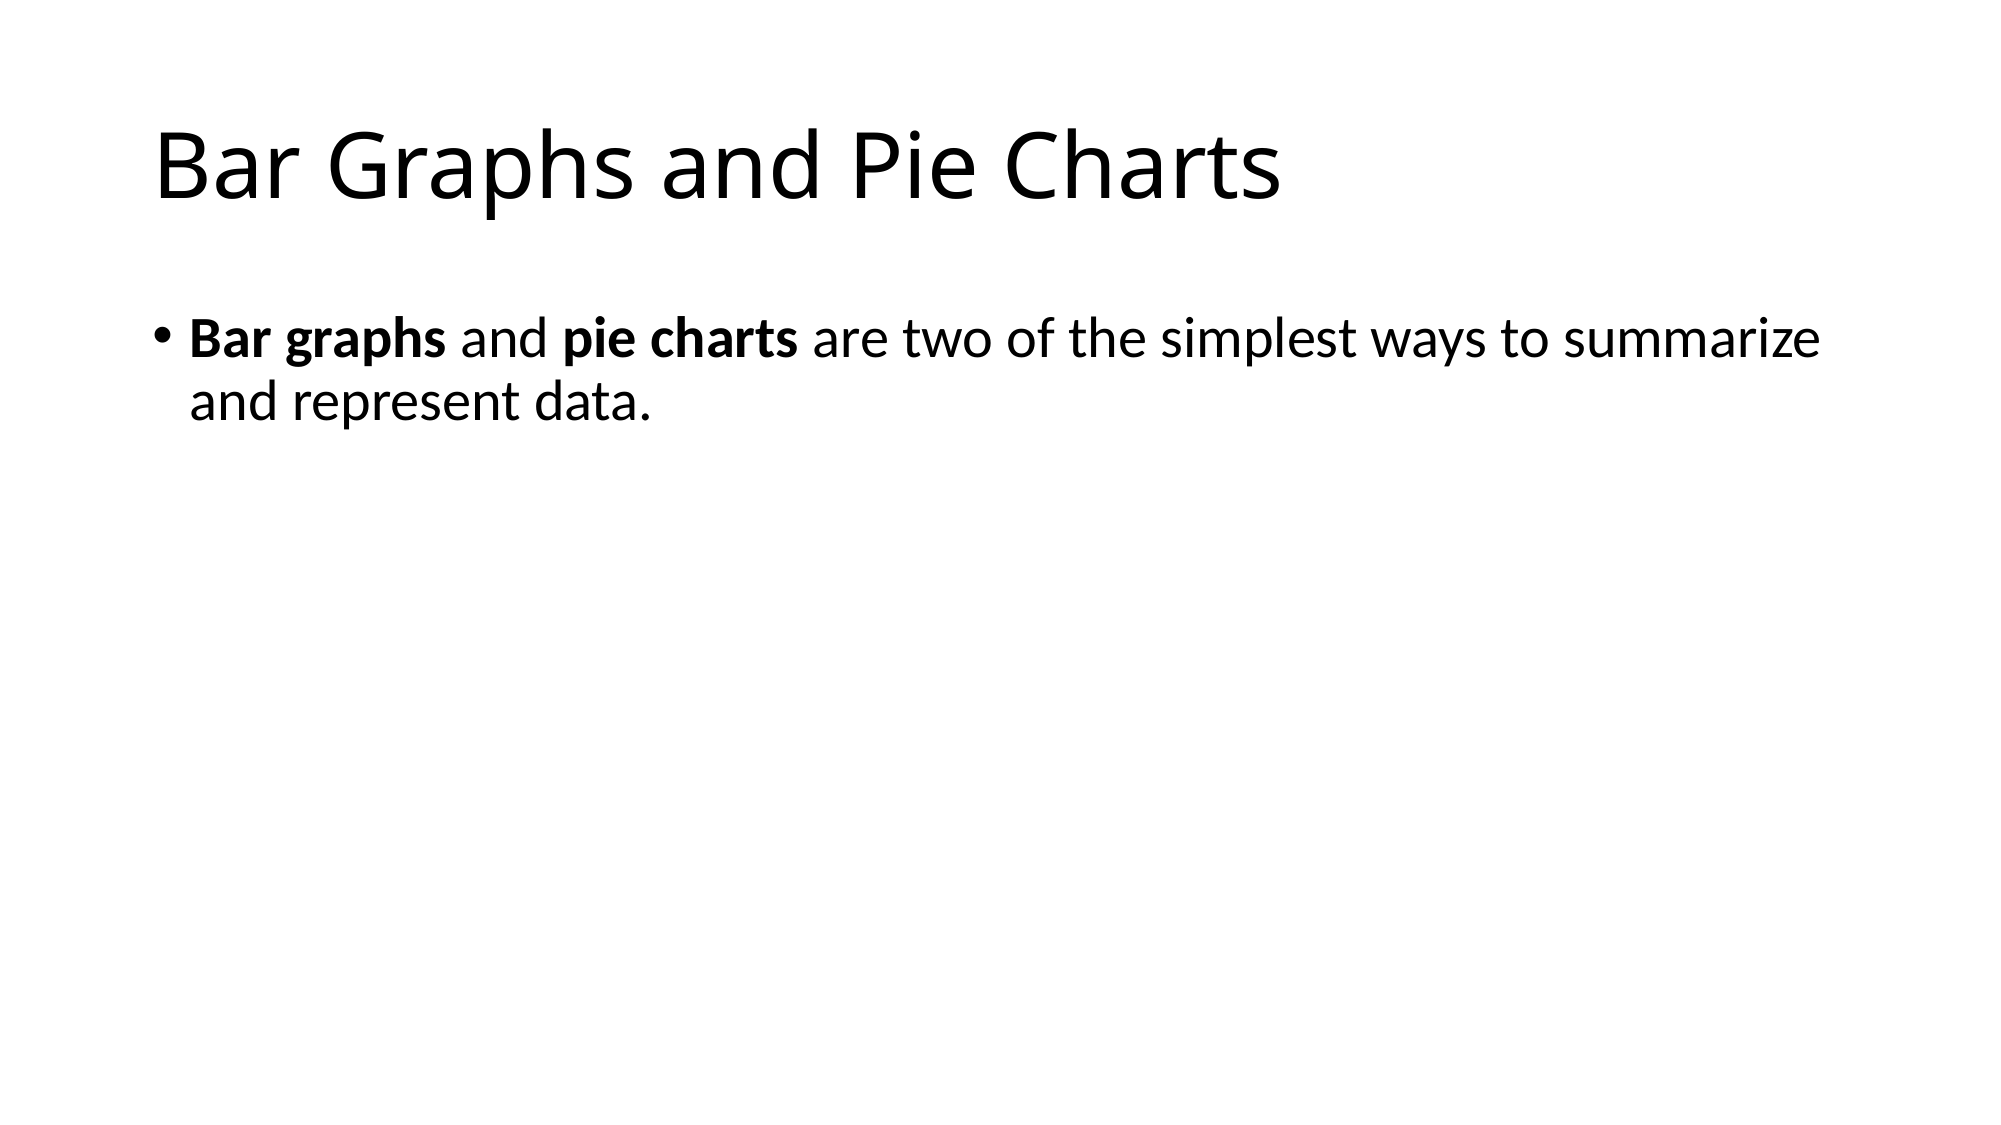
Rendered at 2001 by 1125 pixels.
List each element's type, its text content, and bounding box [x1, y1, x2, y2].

title Bar Graphs and Pie Charts [137, 59, 1863, 278]
list Bar graphs and pie charts are two of the simplest ways to summarize and represent data. [137, 299, 1863, 1014]
